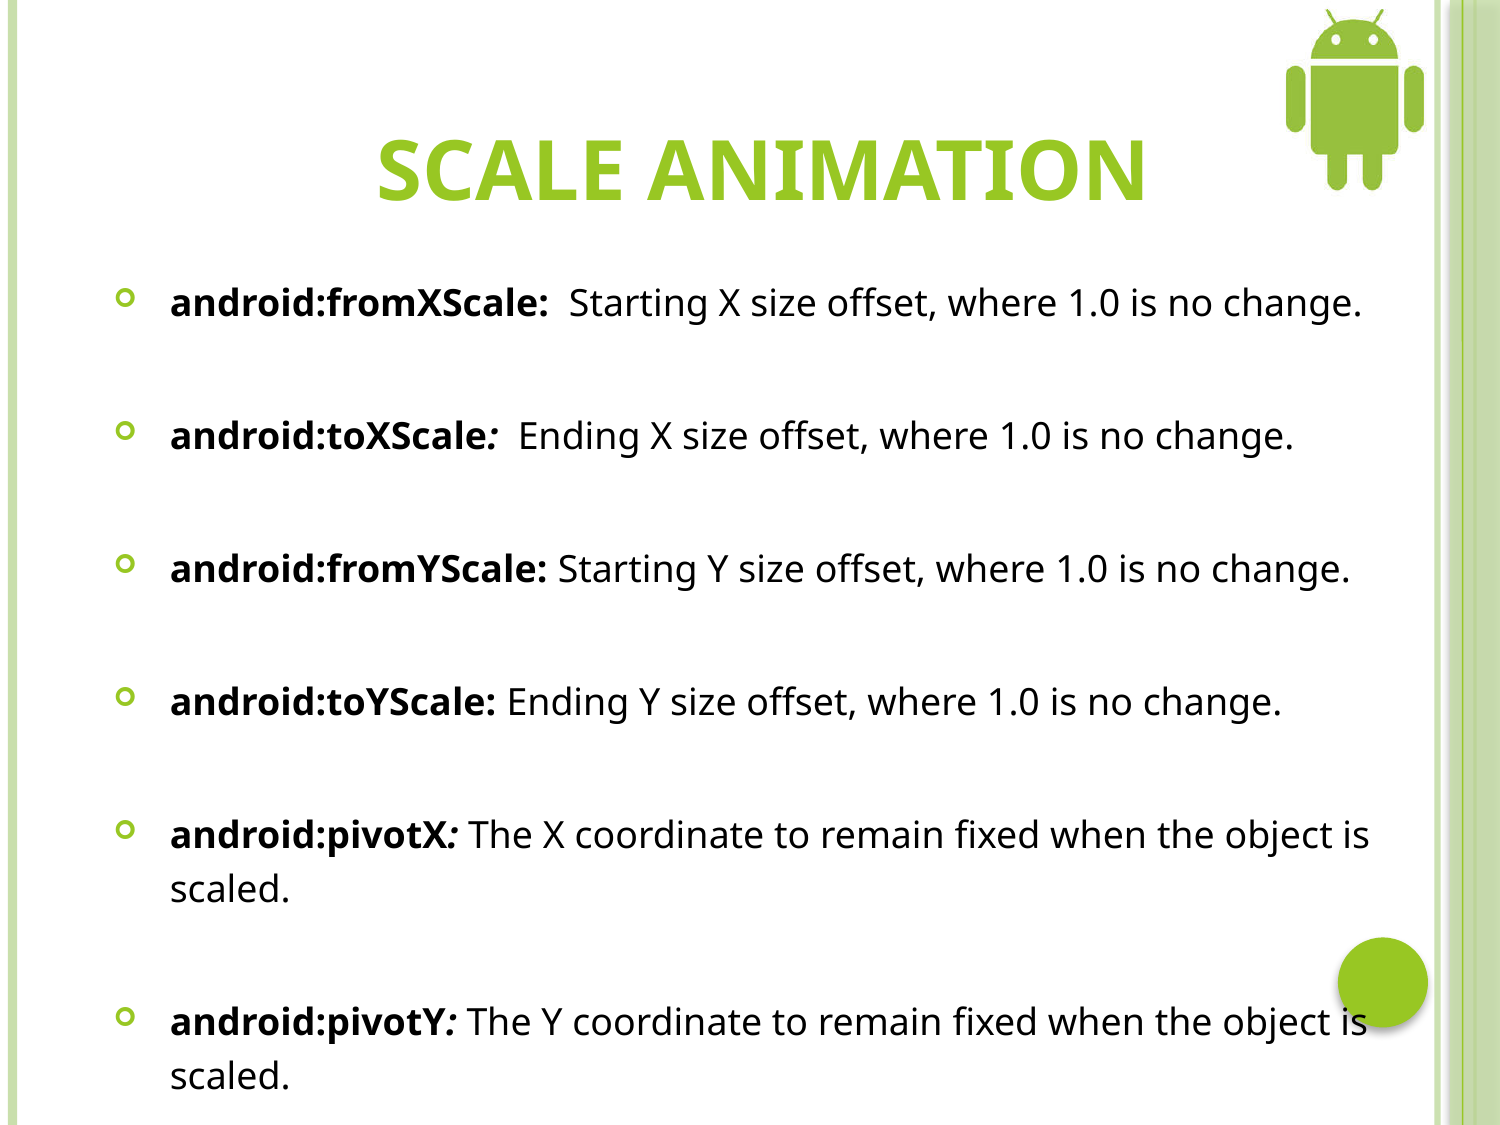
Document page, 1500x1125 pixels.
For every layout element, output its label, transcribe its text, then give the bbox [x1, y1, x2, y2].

title Scale animation [187, 37, 1340, 225]
list android:fromXScale: Starting X size offset, where 1.0 is no change. android:toXScale: Ending X size offset, where 1.0 is no change. android:fromYScale: Starting Y size offset, where 1.0 is no change. android:toYScale: Ending Y size offset, where 1.0 is no change. android:pivotX: The X coordinate to remain fixed when the object is scaled. android:pivotY: The Y coordinate to remain fixed when the object is scaled. [87, 262, 1442, 1038]
picture [1277, 0, 1434, 200]
